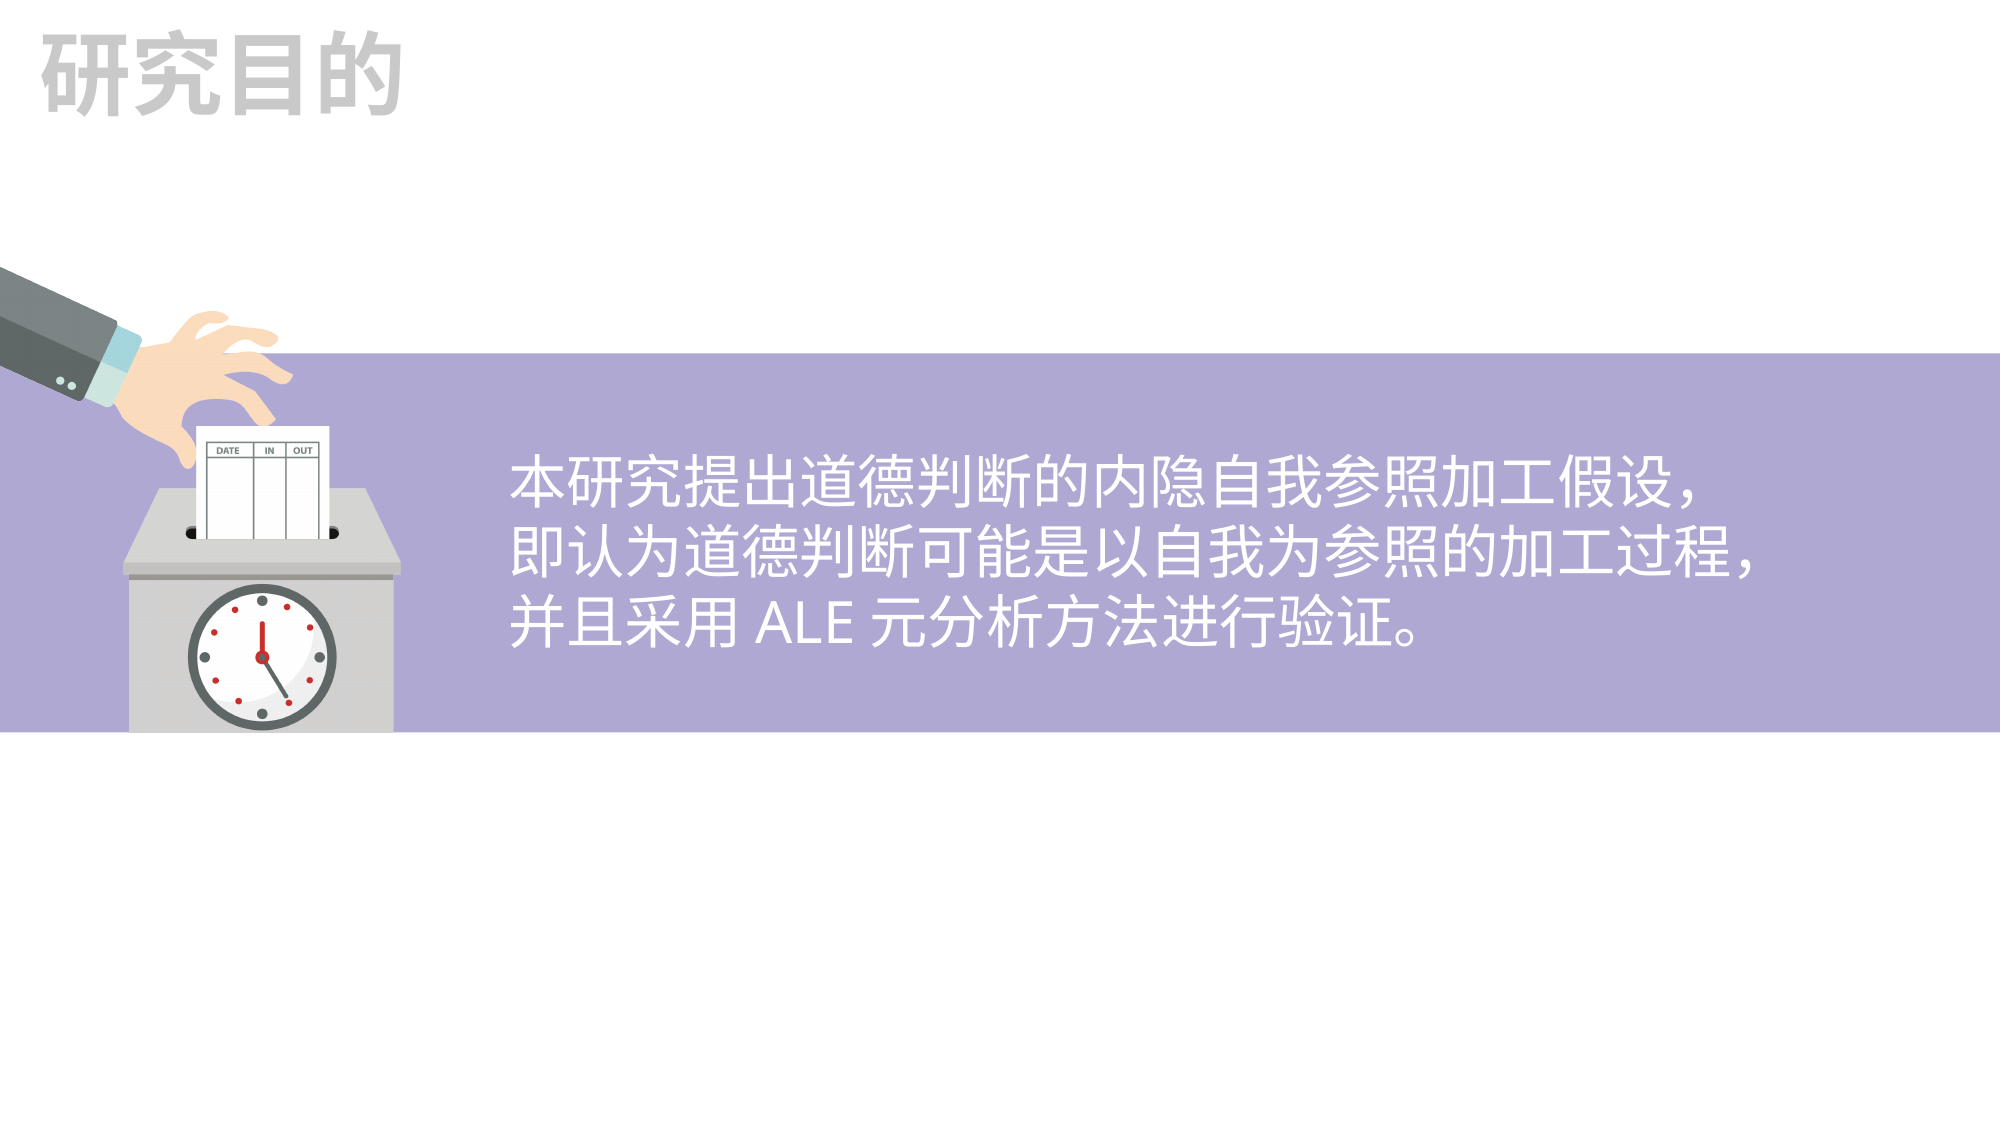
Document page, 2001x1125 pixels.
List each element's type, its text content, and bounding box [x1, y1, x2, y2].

text_box 研究目的 [24, 9, 422, 135]
text_box 本研究提出道德判断的内隐自我参照加工假设，即认为道德判断可能是以自我为参照的加工过程，并且采用ALE元分析方法进行验证。 [493, 437, 1771, 663]
picture [0, 266, 401, 733]
text_box [401, 352, 2000, 733]
